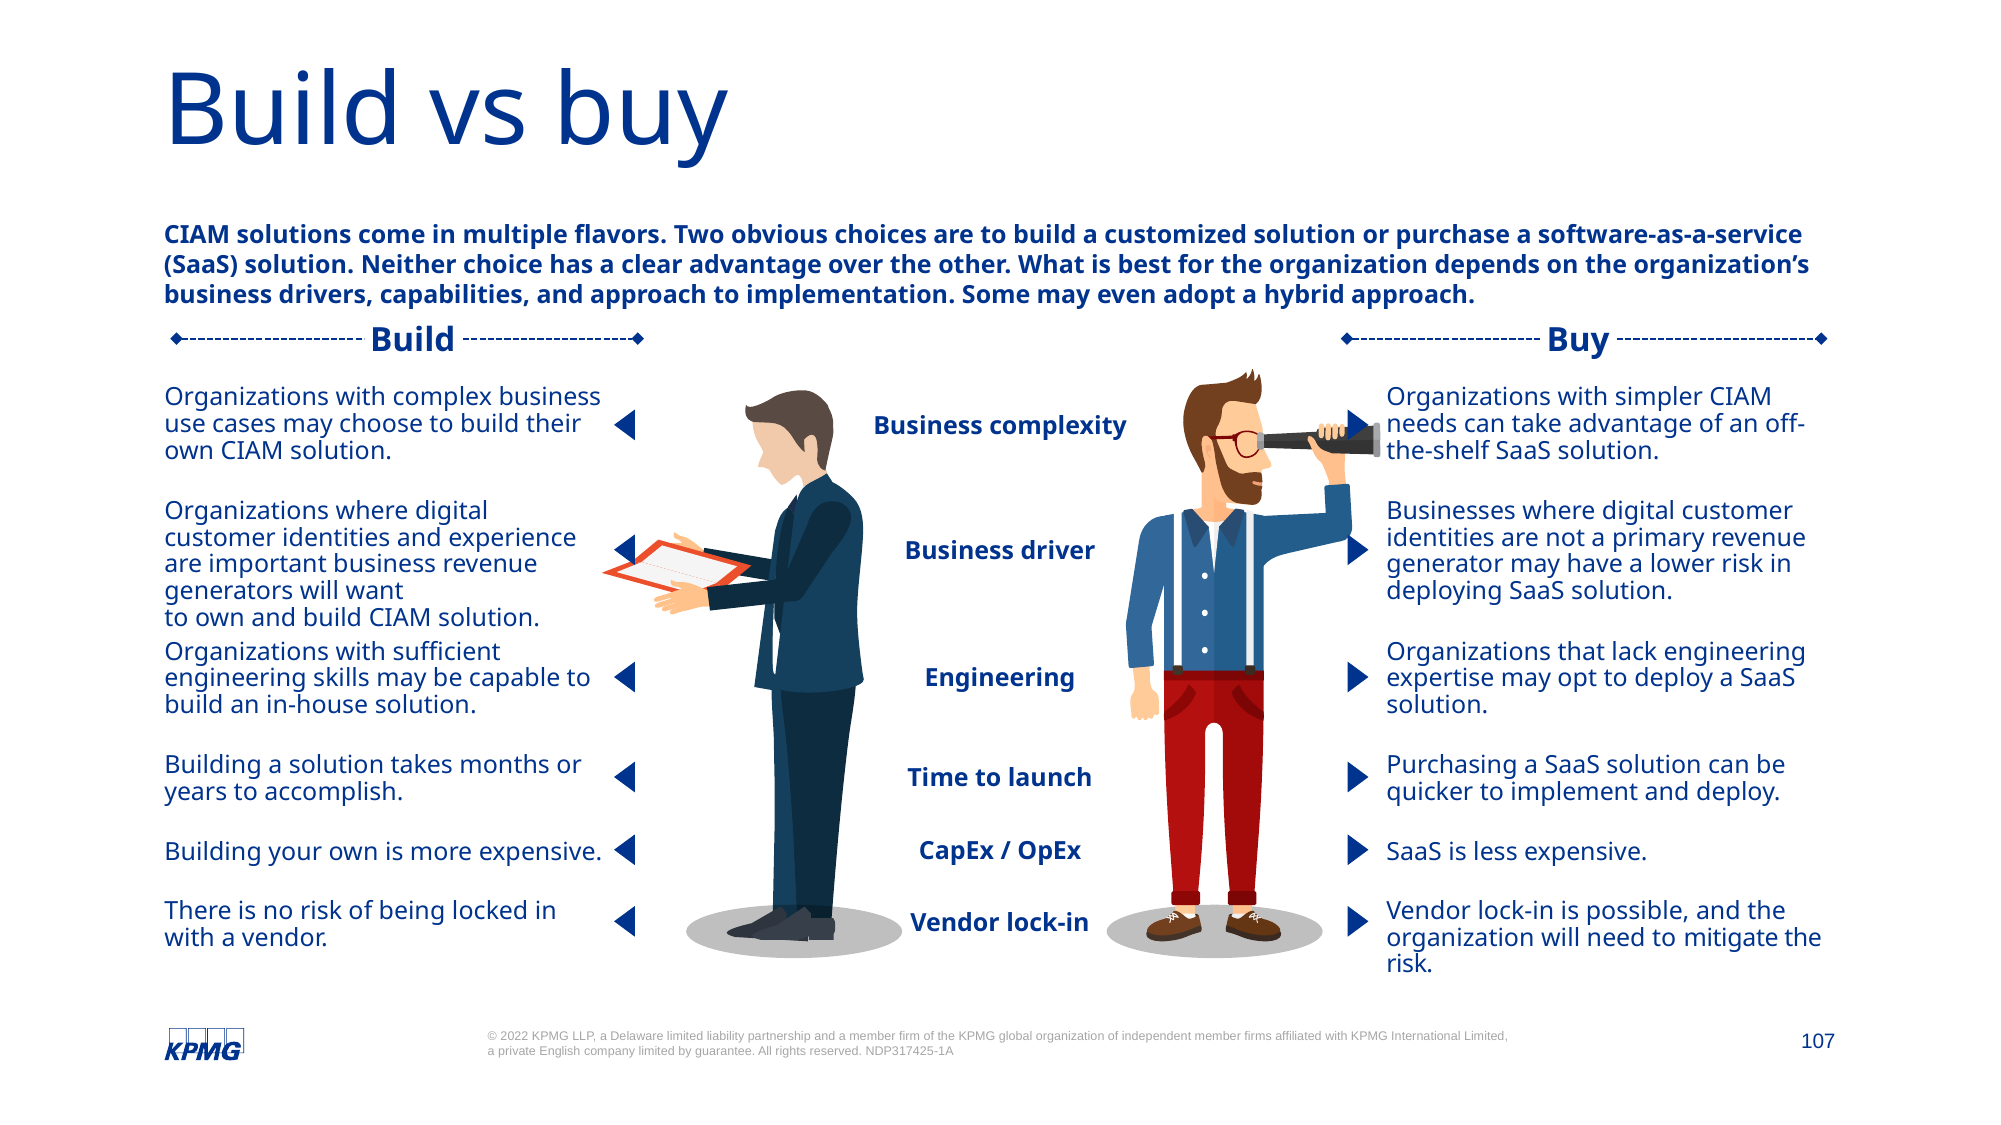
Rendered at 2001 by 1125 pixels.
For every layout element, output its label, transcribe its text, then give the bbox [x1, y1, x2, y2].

list CIAM solutions come in multiple flavors. Two obvious choices are to build a customized solution or purchase a software-as-a-service (SaaS) solution. Neither choice has a clear advantage over the other. What is best for the organization depends on the organization’s business drivers, capabilities, and approach to implementation. Some may even adopt a hybrid approach. [163, 218, 1837, 965]
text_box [176, 312, 638, 365]
text_box [1107, 937, 1311, 960]
text_box Building your own is more expensive. [163, 837, 601, 867]
text_box Organizations with sufficient engineering skills may be capable to build an in-house solution. [163, 637, 601, 721]
title Build vs buy [163, 70, 1837, 159]
text_box Organizations where digital customer identities and experience are important business revenue generators will want to own and build CIAM solution. [163, 497, 601, 608]
text_box Engineering [864, 661, 1125, 692]
text_box Organizations that lack engineering expertise may opt to deploy a SaaS solution. [1385, 637, 1839, 721]
text_box Businesses where digital customer identities are not a primary revenue generator may have a lower risk in deploying SaaS solution. [1385, 497, 1839, 608]
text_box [601, 385, 864, 942]
text_box Business complexity [864, 409, 1125, 440]
text_box Business driver [864, 534, 1125, 565]
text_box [1125, 368, 1381, 945]
text_box CapEx / OpEx [864, 834, 1125, 865]
text_box There is no risk of being locked in with a vendor. [163, 897, 607, 953]
text_box Organizations with complex business use cases may choose to build their own CIAM solution. [163, 383, 607, 467]
text_box Building a solution takes months or years to accomplish. [163, 751, 601, 808]
text_box Vendor lock-in is possible, and the organization will need to mitigate the risk. [1385, 897, 1847, 979]
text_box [1346, 312, 1822, 365]
text_box SaaS is less expensive. [1385, 837, 1839, 867]
text_box Purchasing a SaaS solution can be quicker to implement and deploy. [1385, 751, 1839, 808]
text_box Organizations with simpler CIAM needs can take advantage of an off-the-shelf SaaS solution. [1385, 383, 1839, 467]
text_box [693, 937, 901, 960]
text_box Vendor lock-in [864, 906, 1125, 937]
text_box Time to launch [864, 761, 1125, 792]
